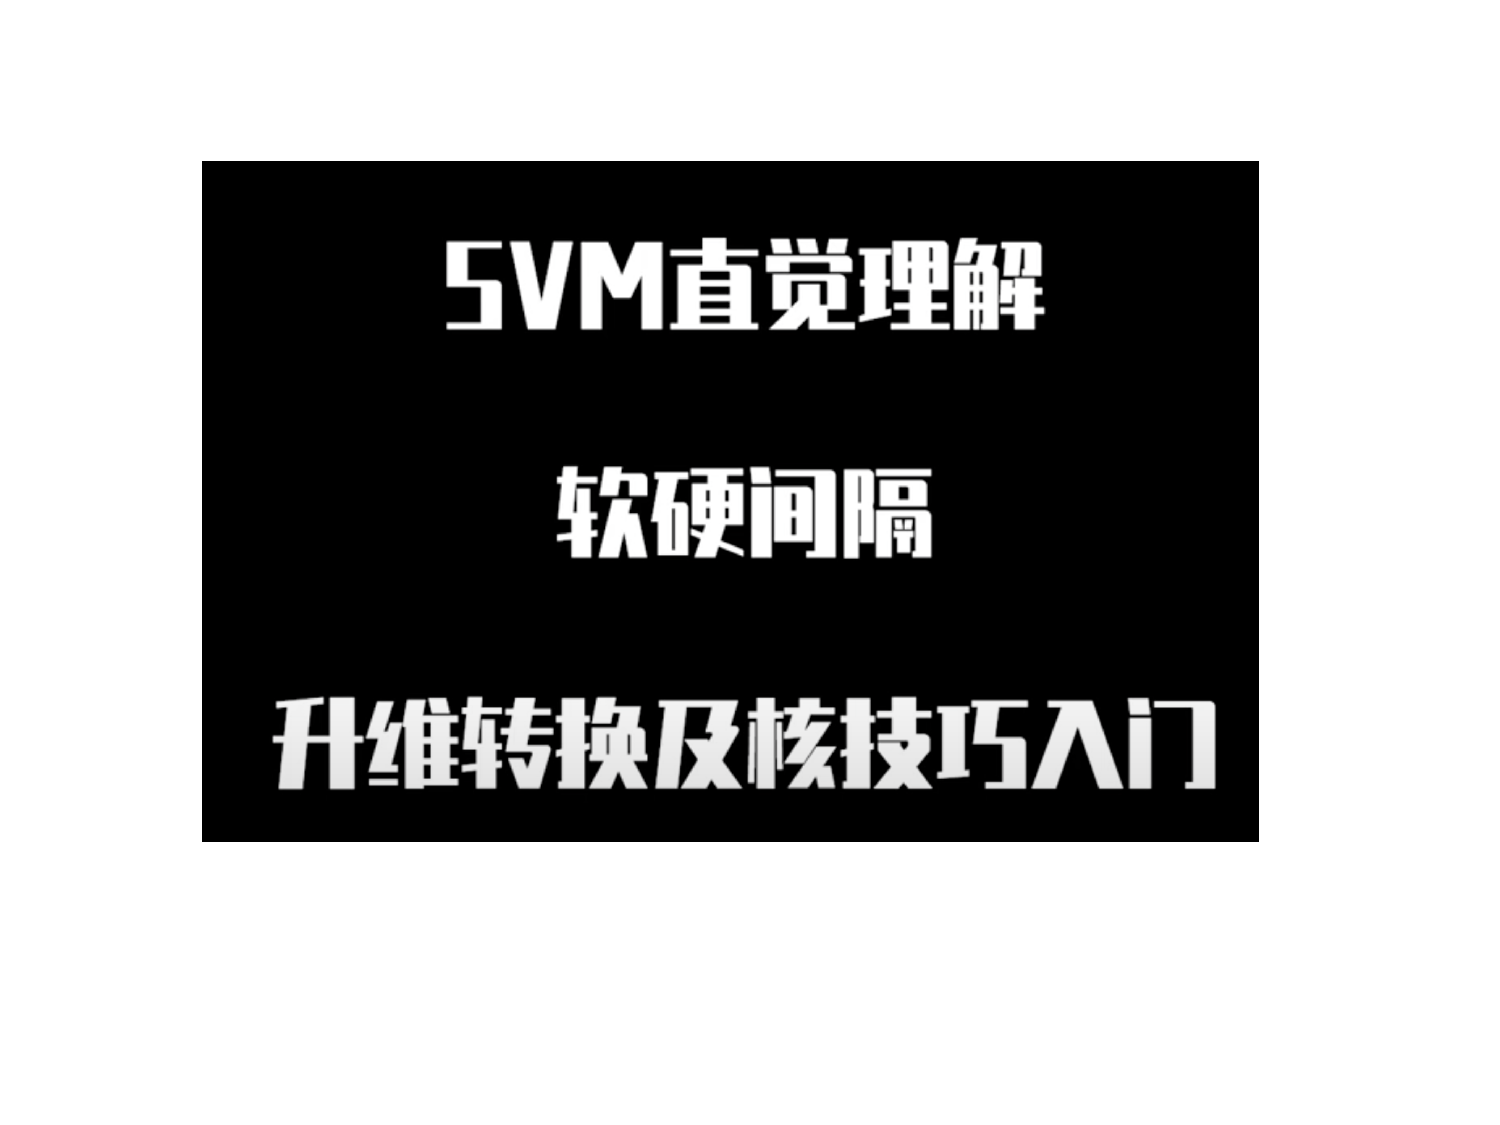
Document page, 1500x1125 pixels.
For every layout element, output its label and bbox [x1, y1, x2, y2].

picture [202, 161, 1259, 842]
